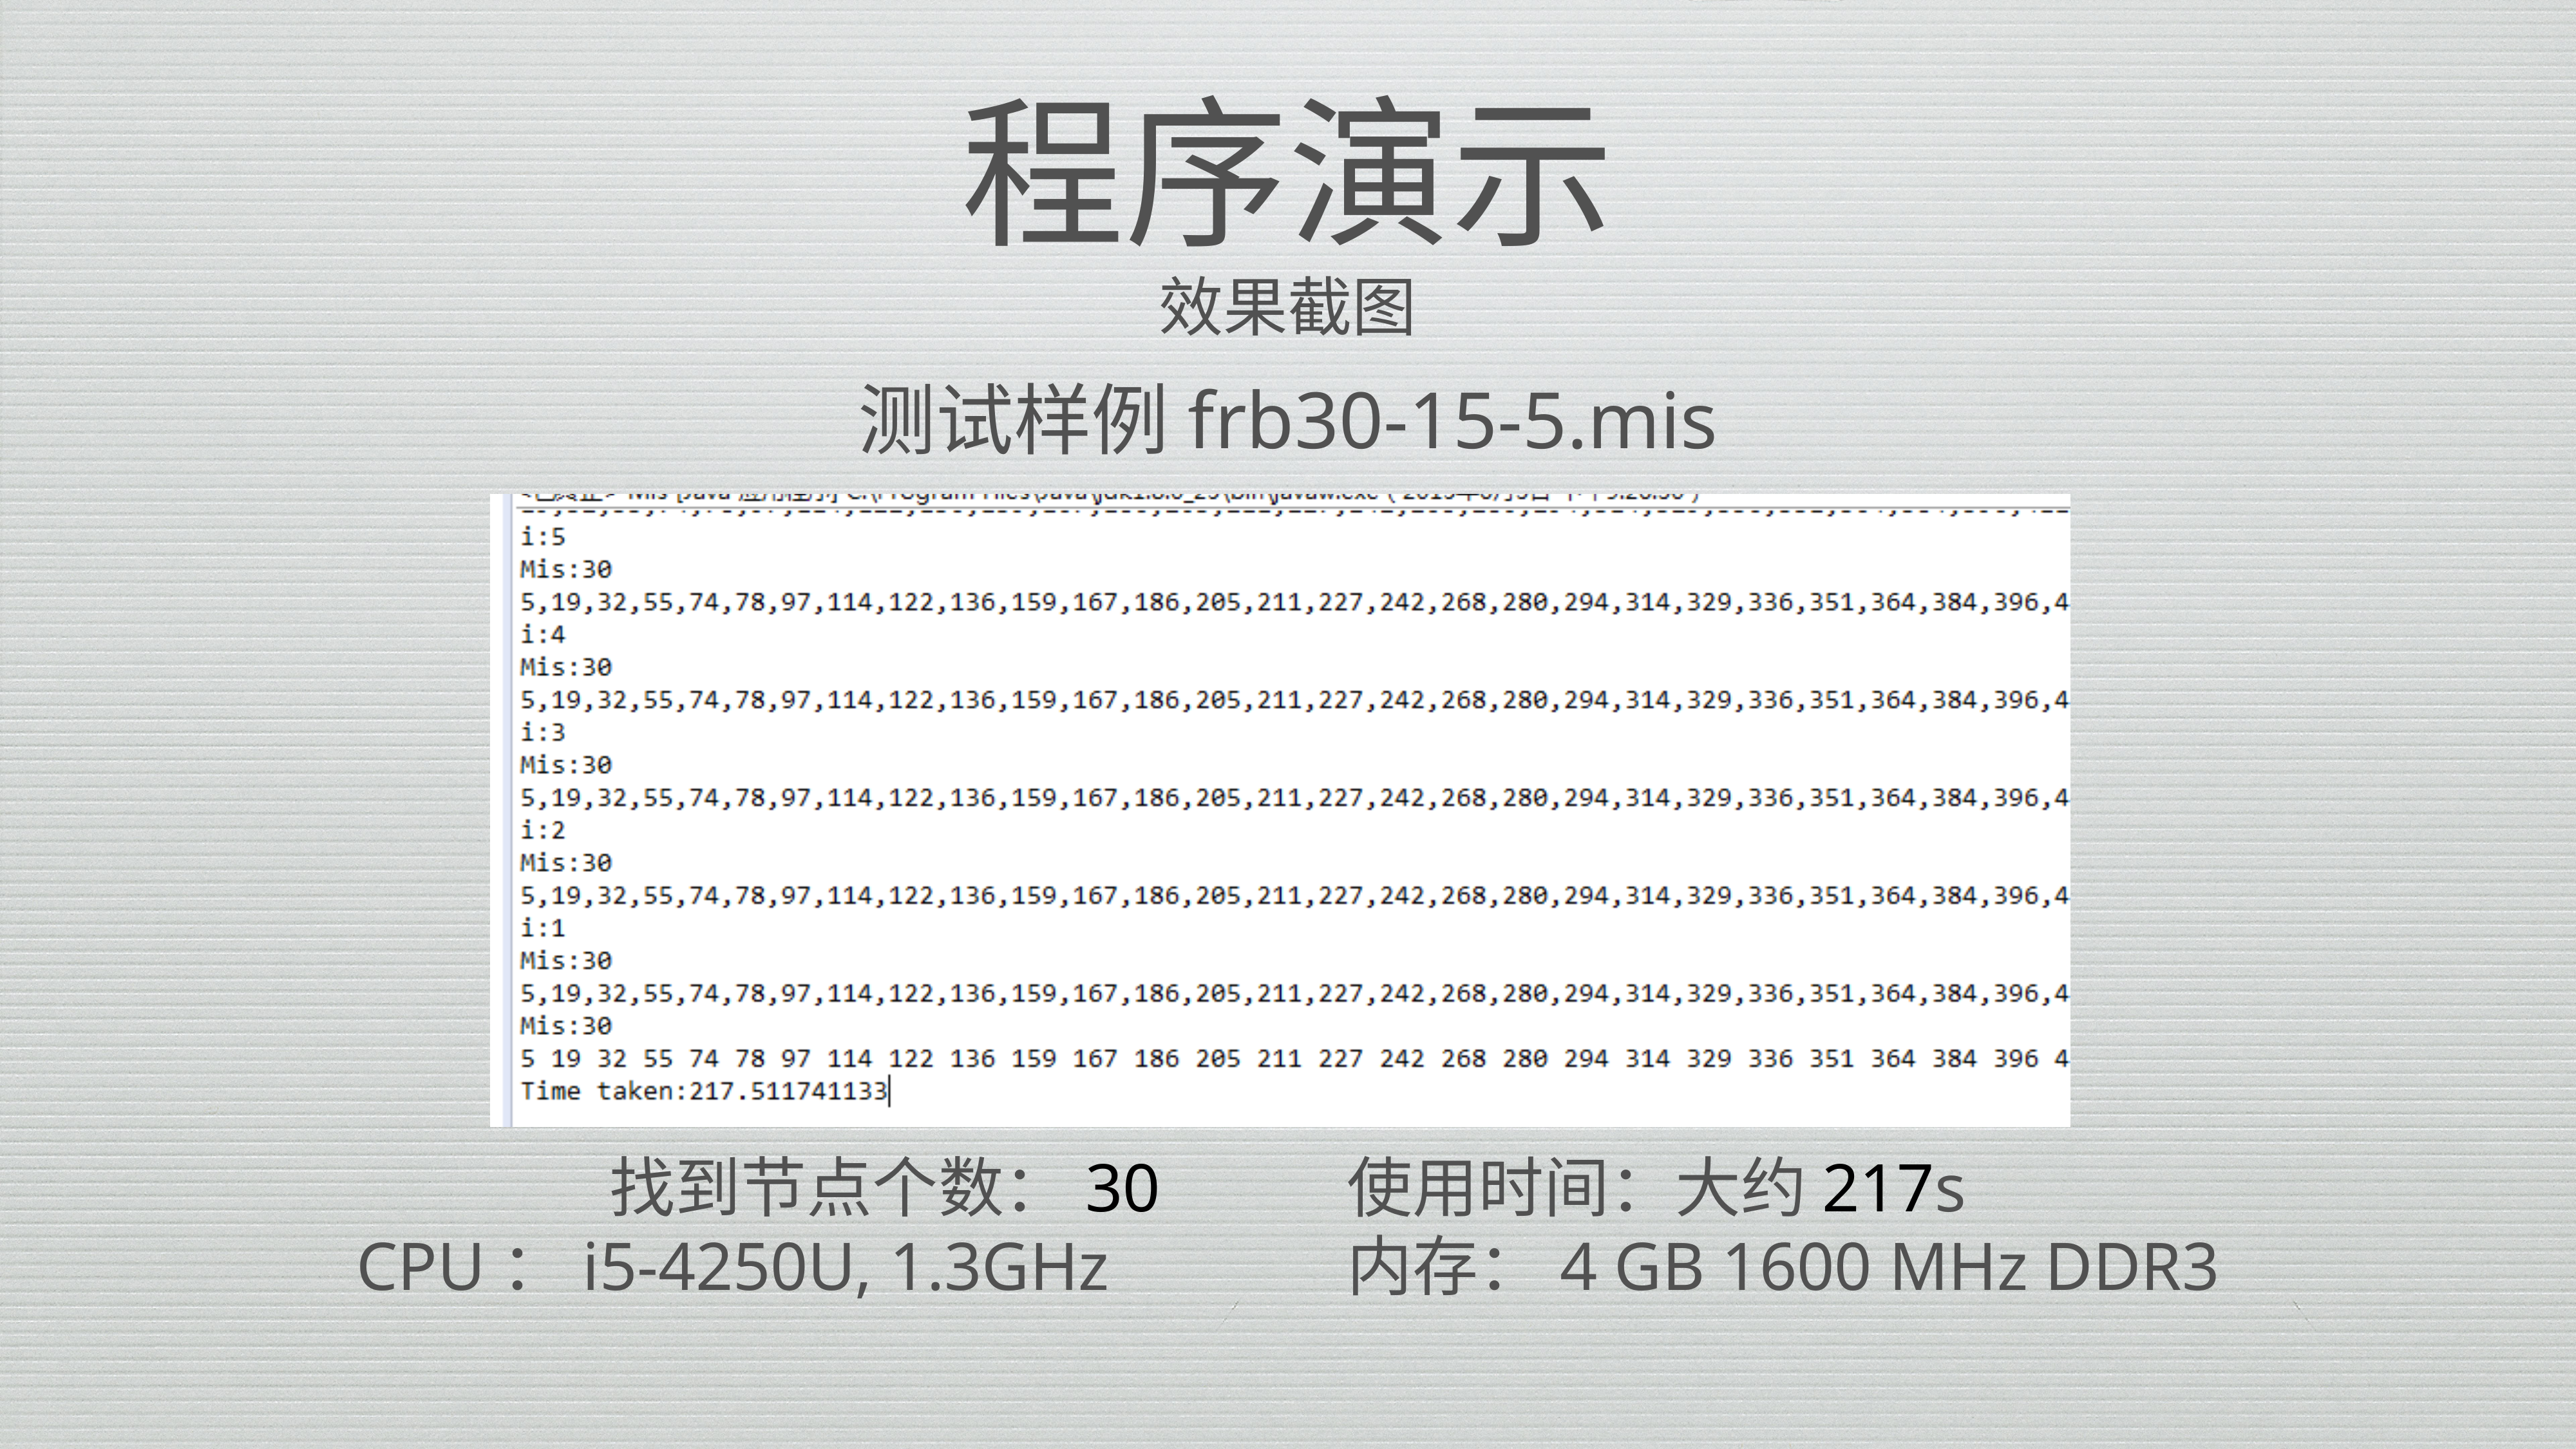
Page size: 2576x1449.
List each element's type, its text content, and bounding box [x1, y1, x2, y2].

text_box 测试样例frb30-15-5.mis [553, 368, 2023, 469]
title 程序演示 [160, 46, 2416, 265]
text_box 找到节点个数：30 使用时间：大约217s CPU：i5-4250U, 1.3GHz 内存：4 GB 1600 MHz DDR3 [60, 1141, 2516, 1309]
picture [0, 0, 2576, 1449]
list 效果截图 [160, 265, 2416, 368]
